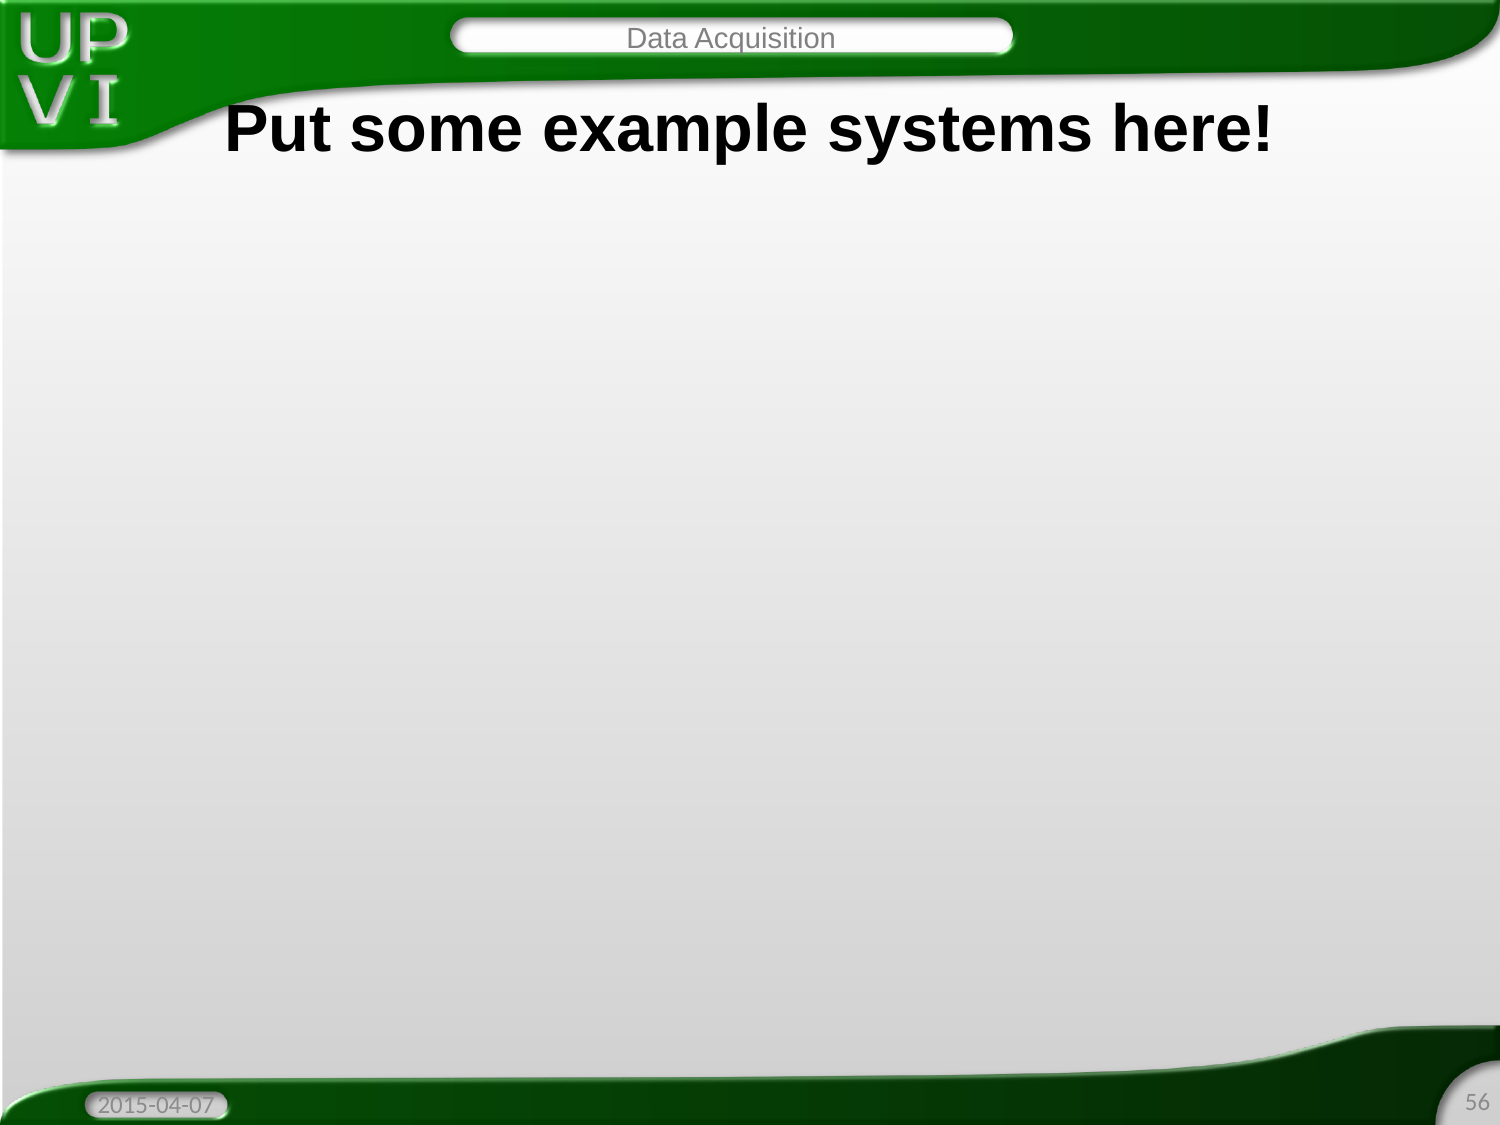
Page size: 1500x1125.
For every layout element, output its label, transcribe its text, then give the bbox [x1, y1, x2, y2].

title Put some example systems here! [75, 75, 1425, 175]
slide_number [75, 1073, 238, 1125]
picture [0, 0, 1500, 1125]
footer Data Acquisition [450, 6, 1013, 67]
slide_number 56 [1155, 1069, 1500, 1125]
